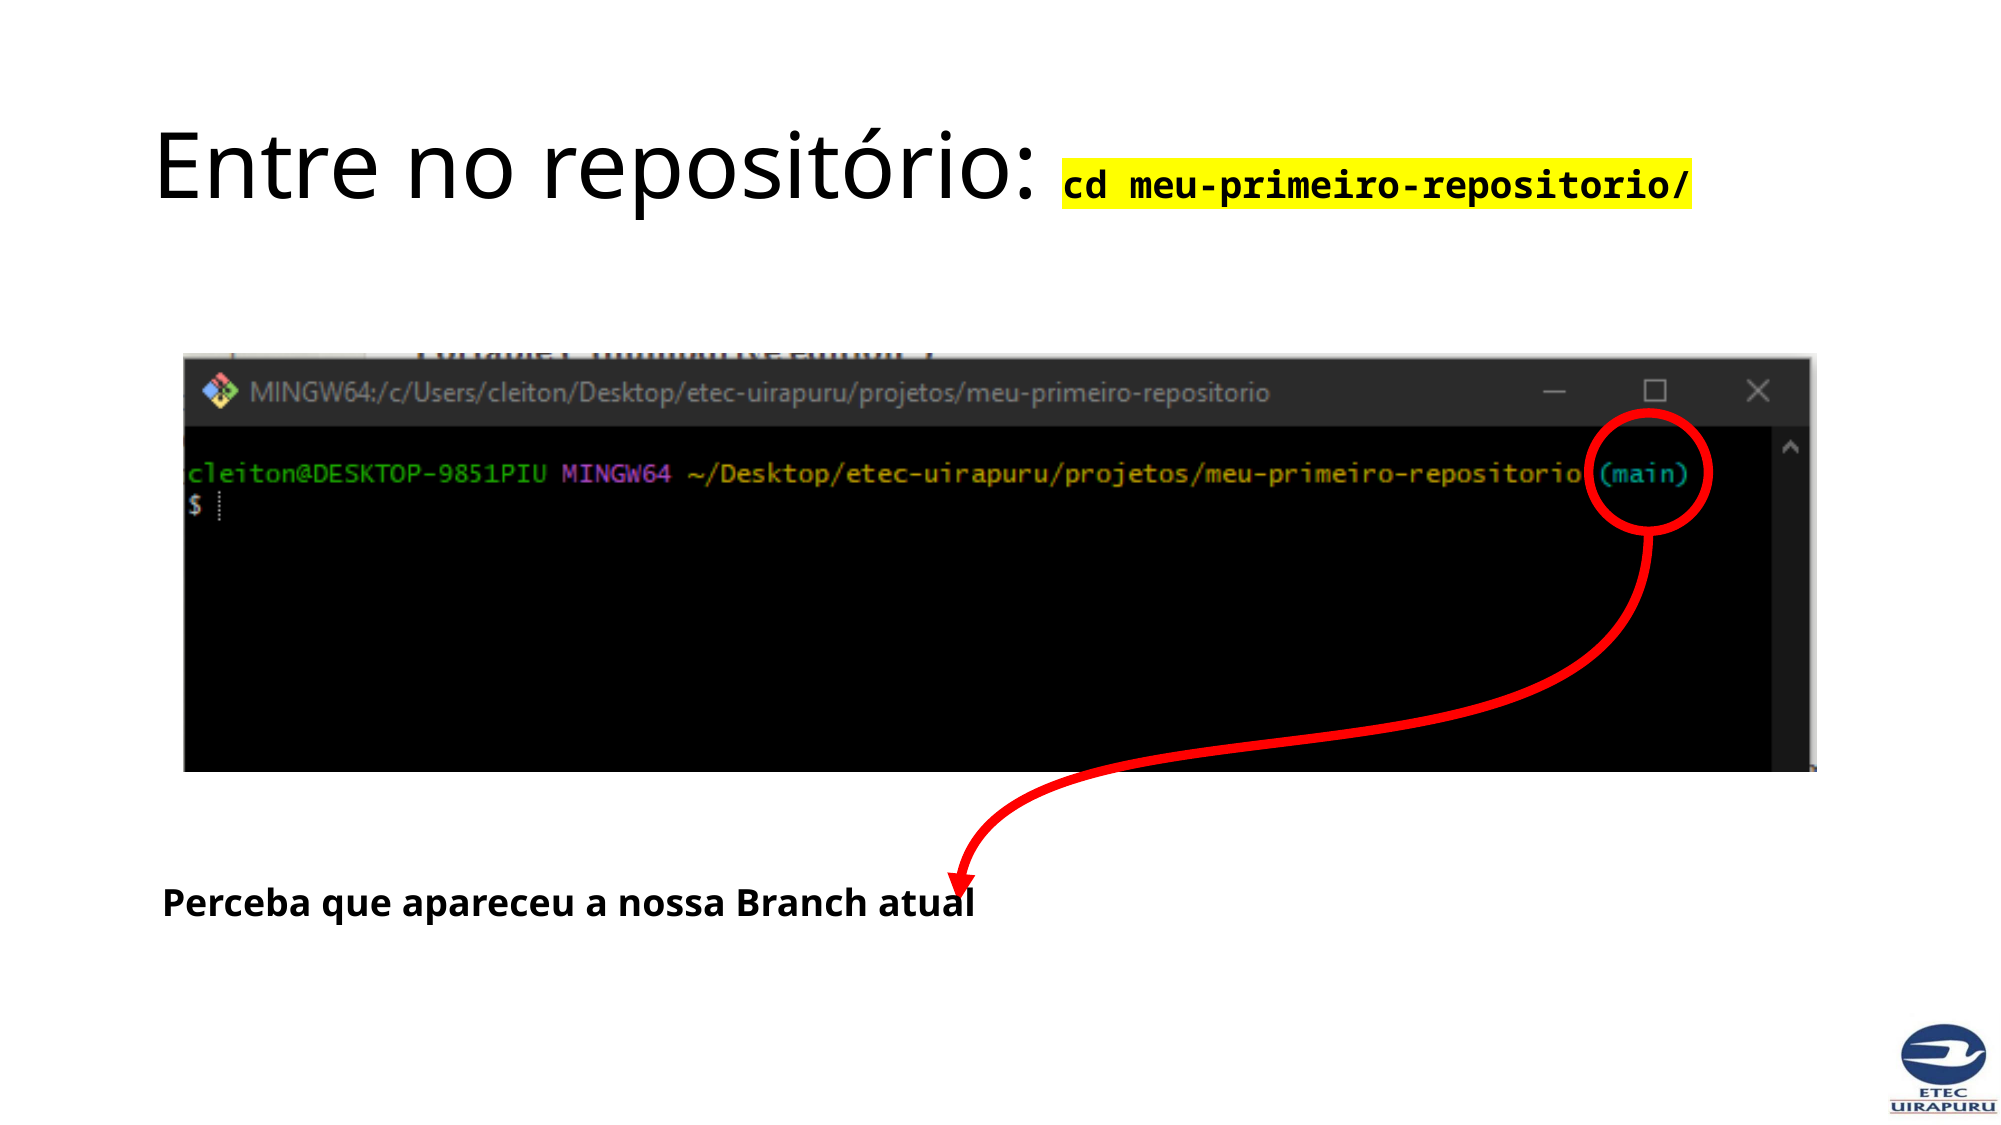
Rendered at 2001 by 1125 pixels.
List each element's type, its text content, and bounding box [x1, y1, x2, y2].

title Entre no repositório: cd meu-primeiro-repositorio/ [137, 59, 1863, 278]
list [182, 352, 1818, 773]
text_box Perceba que apareceu a nossa Branch atual [147, 871, 992, 932]
picture [1888, 1012, 2000, 1125]
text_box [1117, 370, 1490, 1063]
